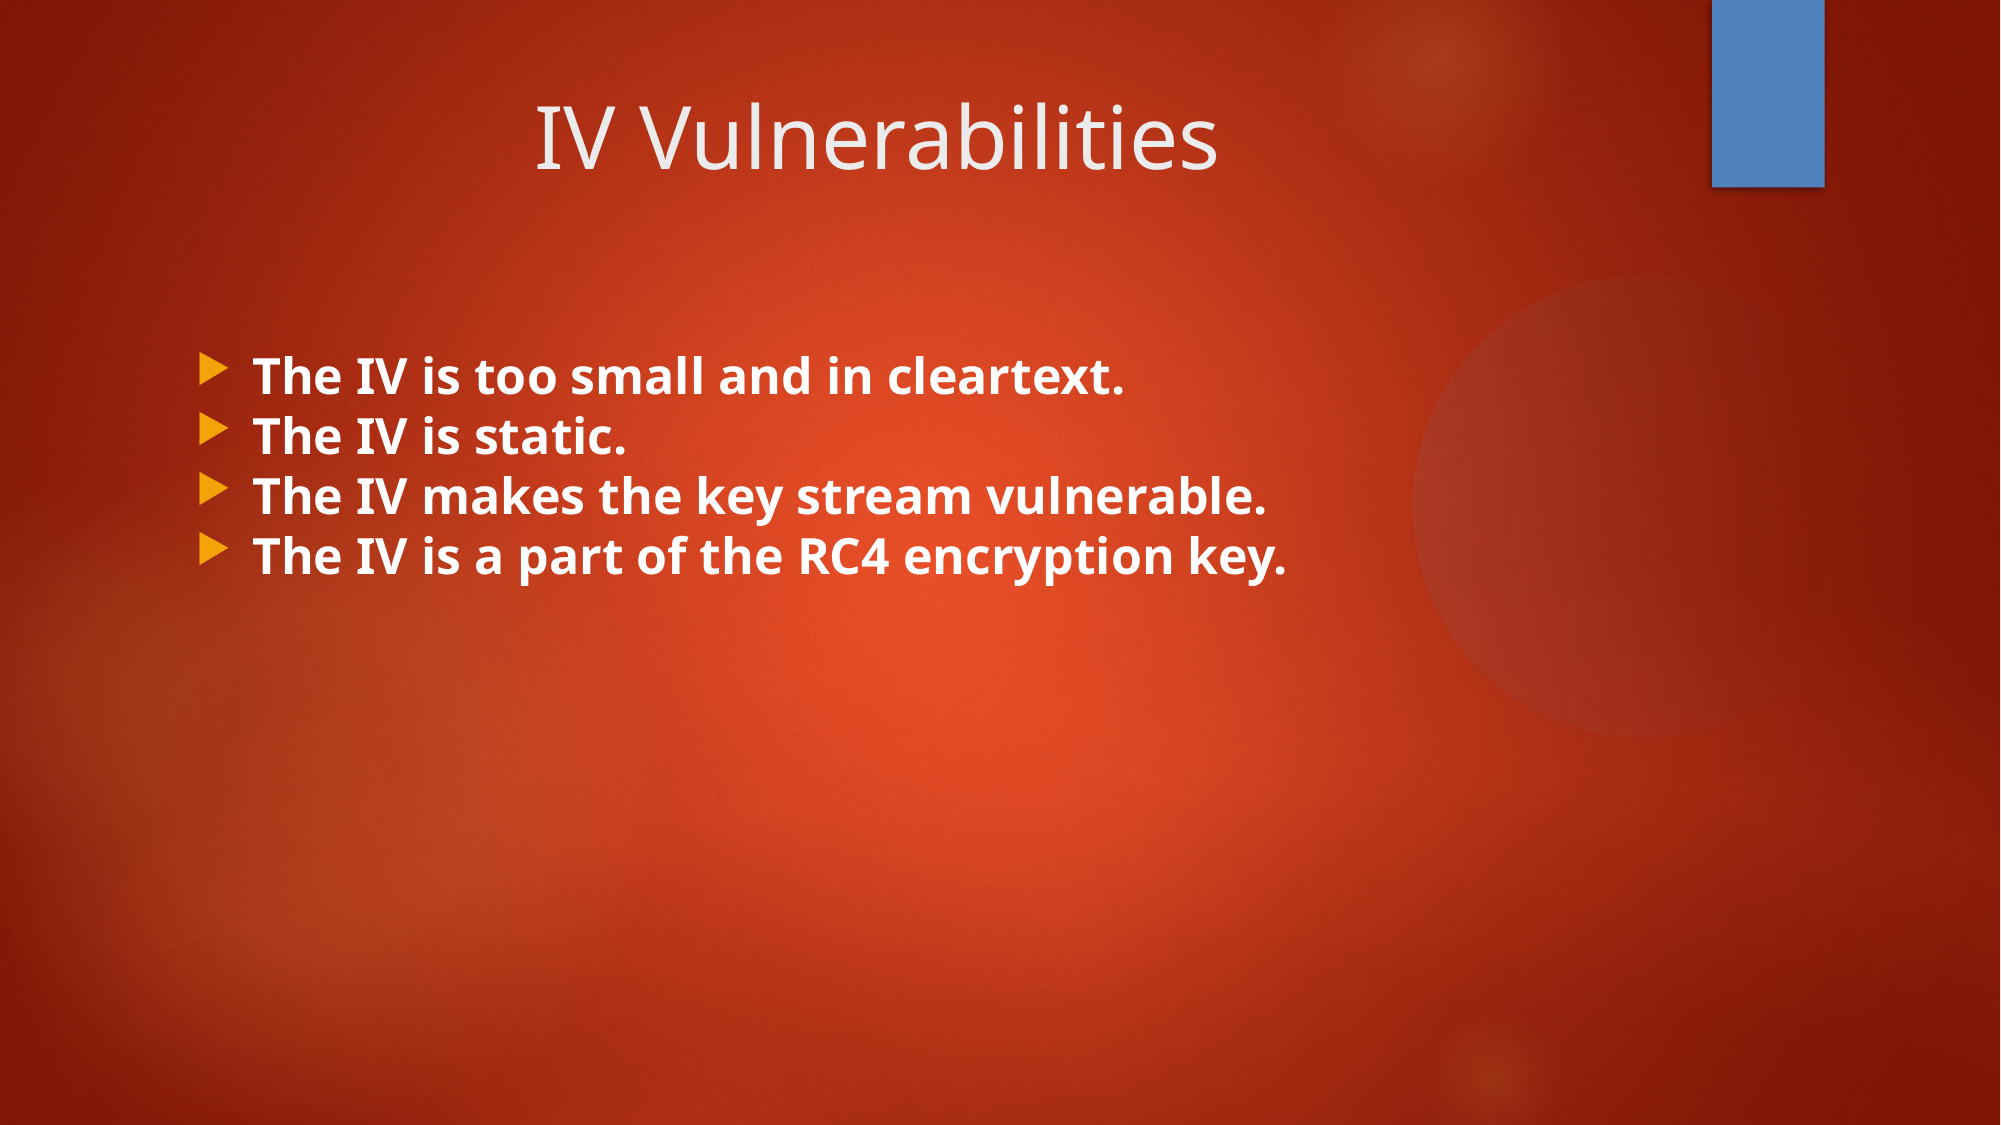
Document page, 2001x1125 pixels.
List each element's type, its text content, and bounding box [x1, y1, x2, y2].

text_box IV Vulnerabilities [106, 74, 1649, 304]
text_box The IV is too small and in cleartext. The IV is static. The IV makes the key stream vulnerable. The IV is a part of the RC4 encryption key. [181, 336, 1649, 1025]
picture [0, 0, 2001, 1125]
